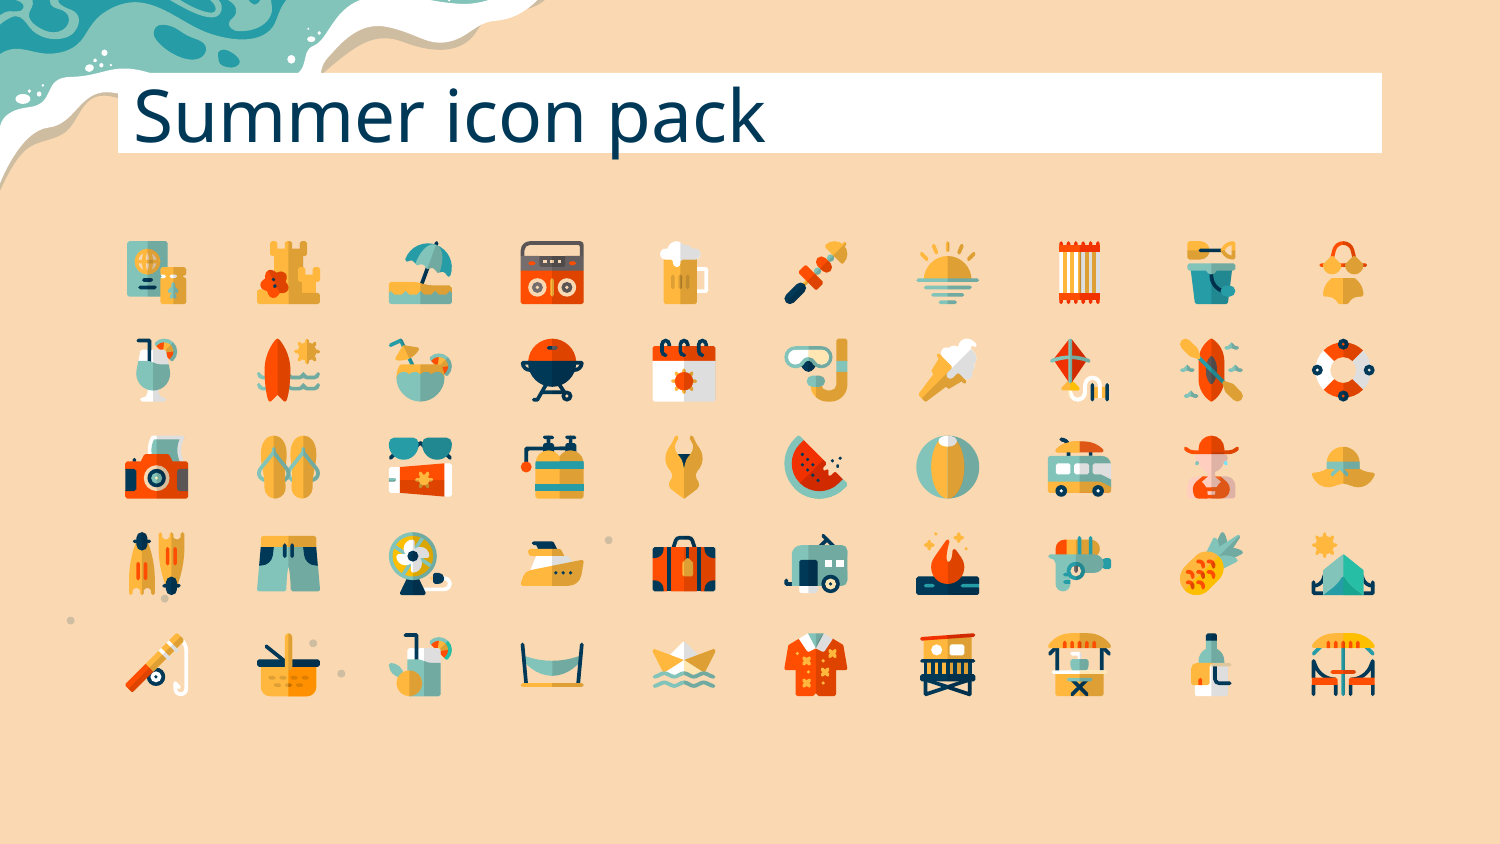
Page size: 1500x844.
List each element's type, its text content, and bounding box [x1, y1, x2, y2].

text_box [1311, 531, 1375, 596]
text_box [520, 435, 584, 499]
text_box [1311, 338, 1375, 402]
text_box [783, 240, 849, 305]
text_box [1318, 240, 1368, 305]
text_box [388, 632, 454, 697]
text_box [1311, 632, 1376, 697]
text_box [919, 632, 976, 697]
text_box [1178, 531, 1244, 596]
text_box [1047, 535, 1112, 592]
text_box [1047, 632, 1112, 697]
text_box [520, 642, 584, 688]
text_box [1311, 446, 1376, 488]
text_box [1183, 435, 1240, 499]
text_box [388, 531, 453, 596]
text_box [124, 632, 189, 697]
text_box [520, 541, 584, 586]
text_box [1047, 437, 1112, 498]
title Summer icon pack [118, 72, 1382, 153]
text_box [256, 338, 321, 402]
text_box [658, 240, 709, 305]
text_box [388, 437, 453, 497]
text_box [128, 531, 185, 596]
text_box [520, 240, 584, 305]
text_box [1179, 338, 1244, 402]
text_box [1059, 240, 1101, 305]
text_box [124, 435, 189, 499]
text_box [256, 240, 321, 305]
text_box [388, 338, 454, 402]
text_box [664, 435, 704, 499]
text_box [915, 240, 980, 305]
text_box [1187, 240, 1236, 305]
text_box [126, 240, 187, 305]
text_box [388, 240, 456, 305]
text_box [915, 435, 980, 499]
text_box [256, 632, 321, 697]
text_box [256, 535, 321, 592]
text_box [135, 338, 179, 402]
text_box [520, 338, 584, 402]
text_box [915, 531, 980, 596]
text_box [784, 338, 848, 402]
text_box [1049, 338, 1110, 402]
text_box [256, 435, 321, 499]
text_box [1190, 632, 1232, 697]
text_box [918, 338, 978, 402]
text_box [784, 533, 848, 594]
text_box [652, 338, 716, 402]
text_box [652, 641, 716, 689]
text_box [782, 435, 848, 499]
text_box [652, 535, 716, 592]
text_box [783, 632, 848, 697]
